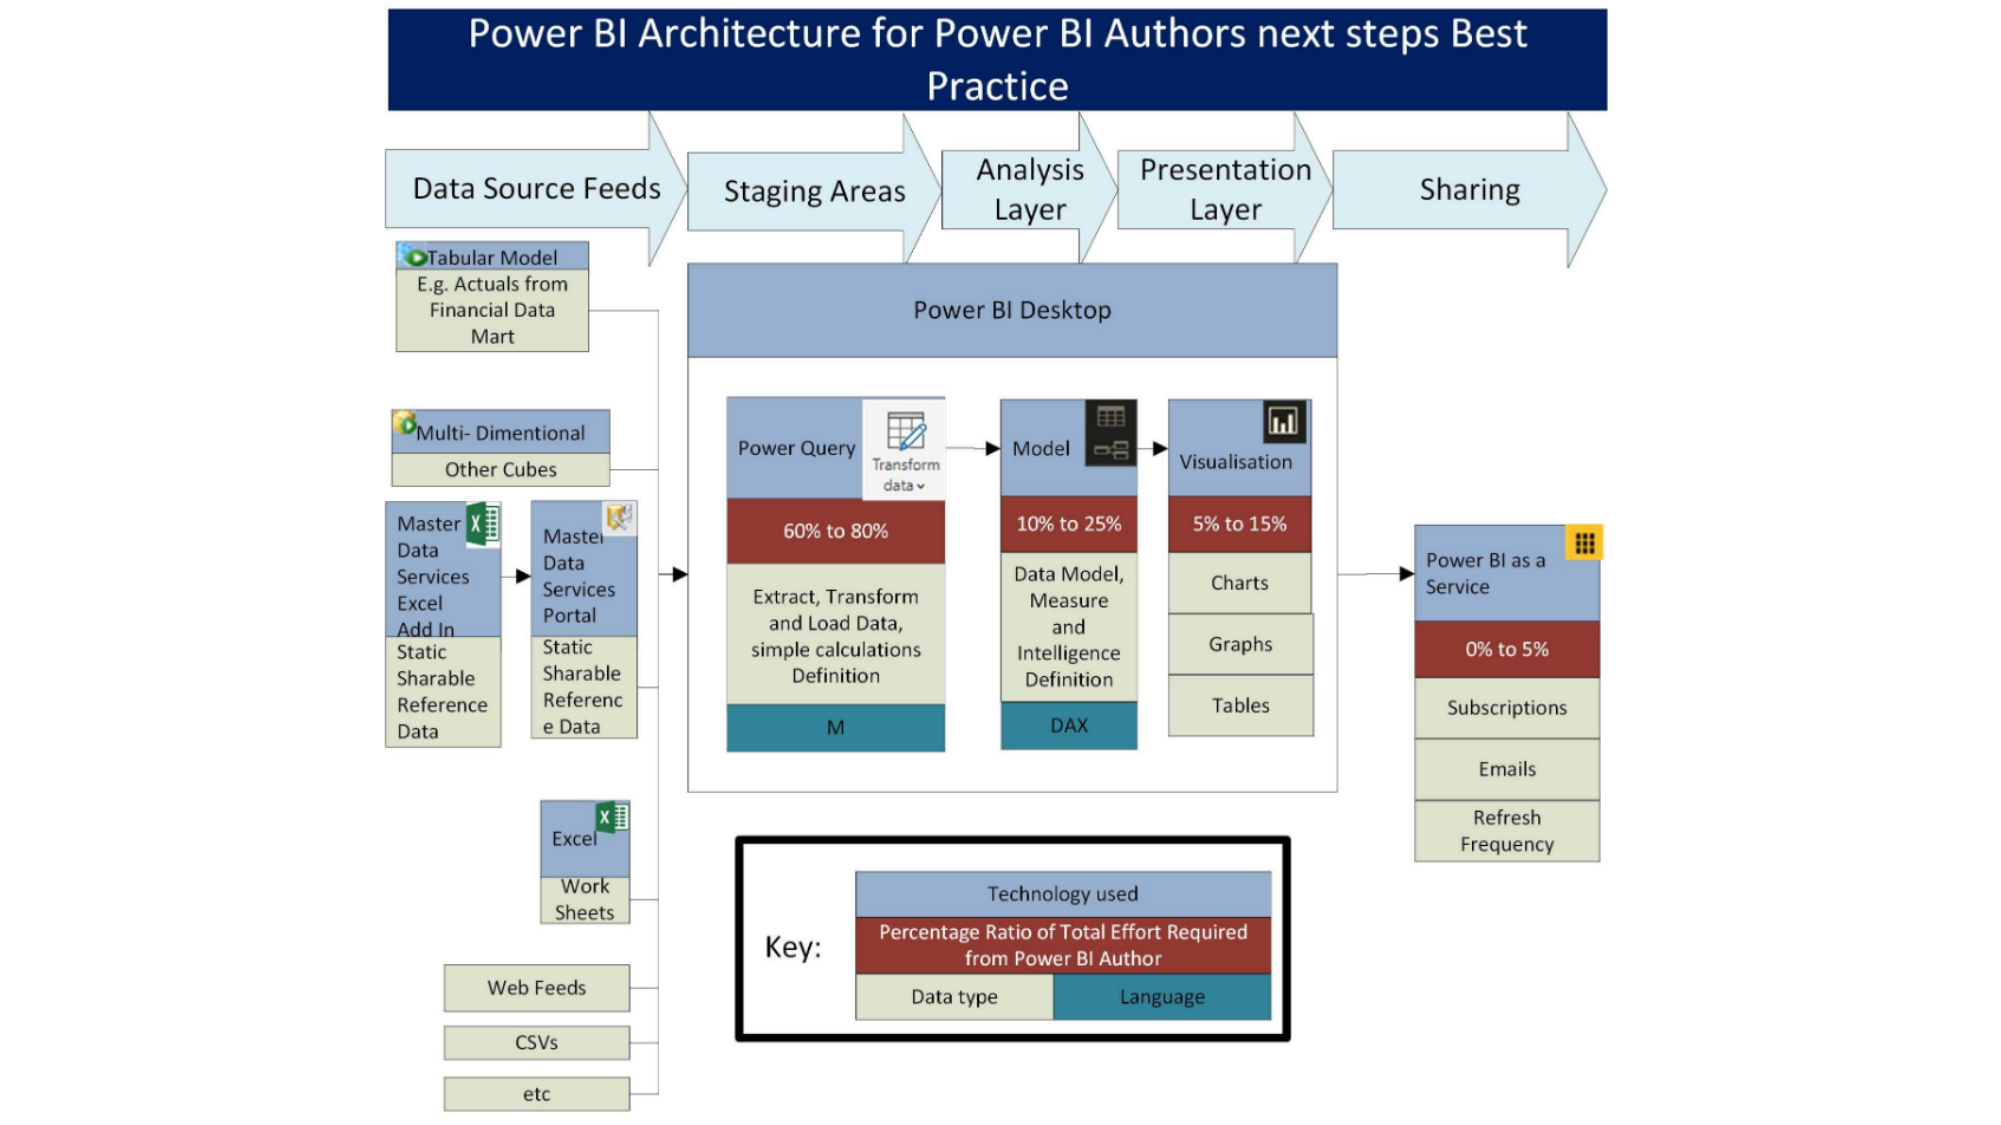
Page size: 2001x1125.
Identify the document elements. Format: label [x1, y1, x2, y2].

picture [379, 0, 1621, 1125]
